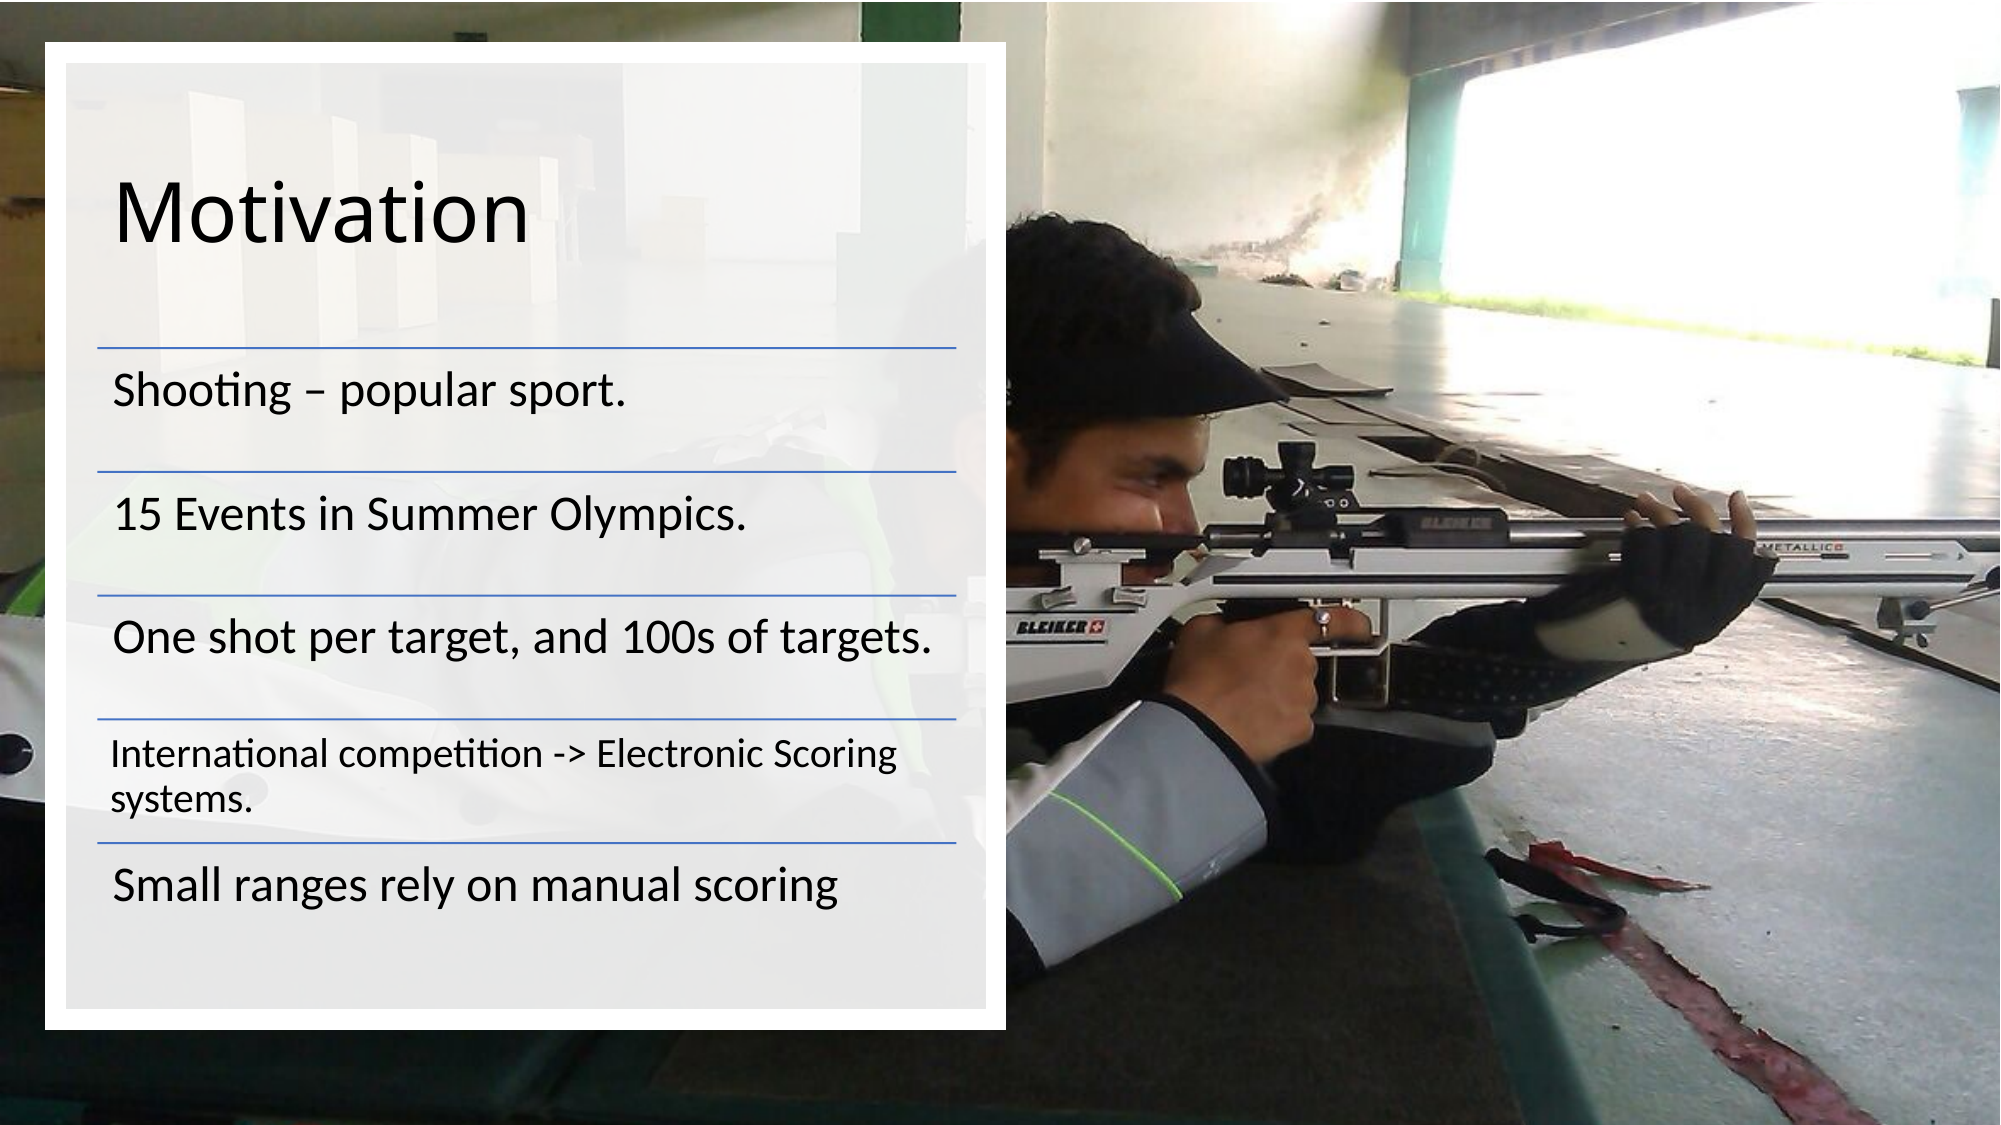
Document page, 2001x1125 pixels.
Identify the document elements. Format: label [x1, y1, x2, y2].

list [97, 348, 957, 968]
picture [0, 2, 2000, 1125]
